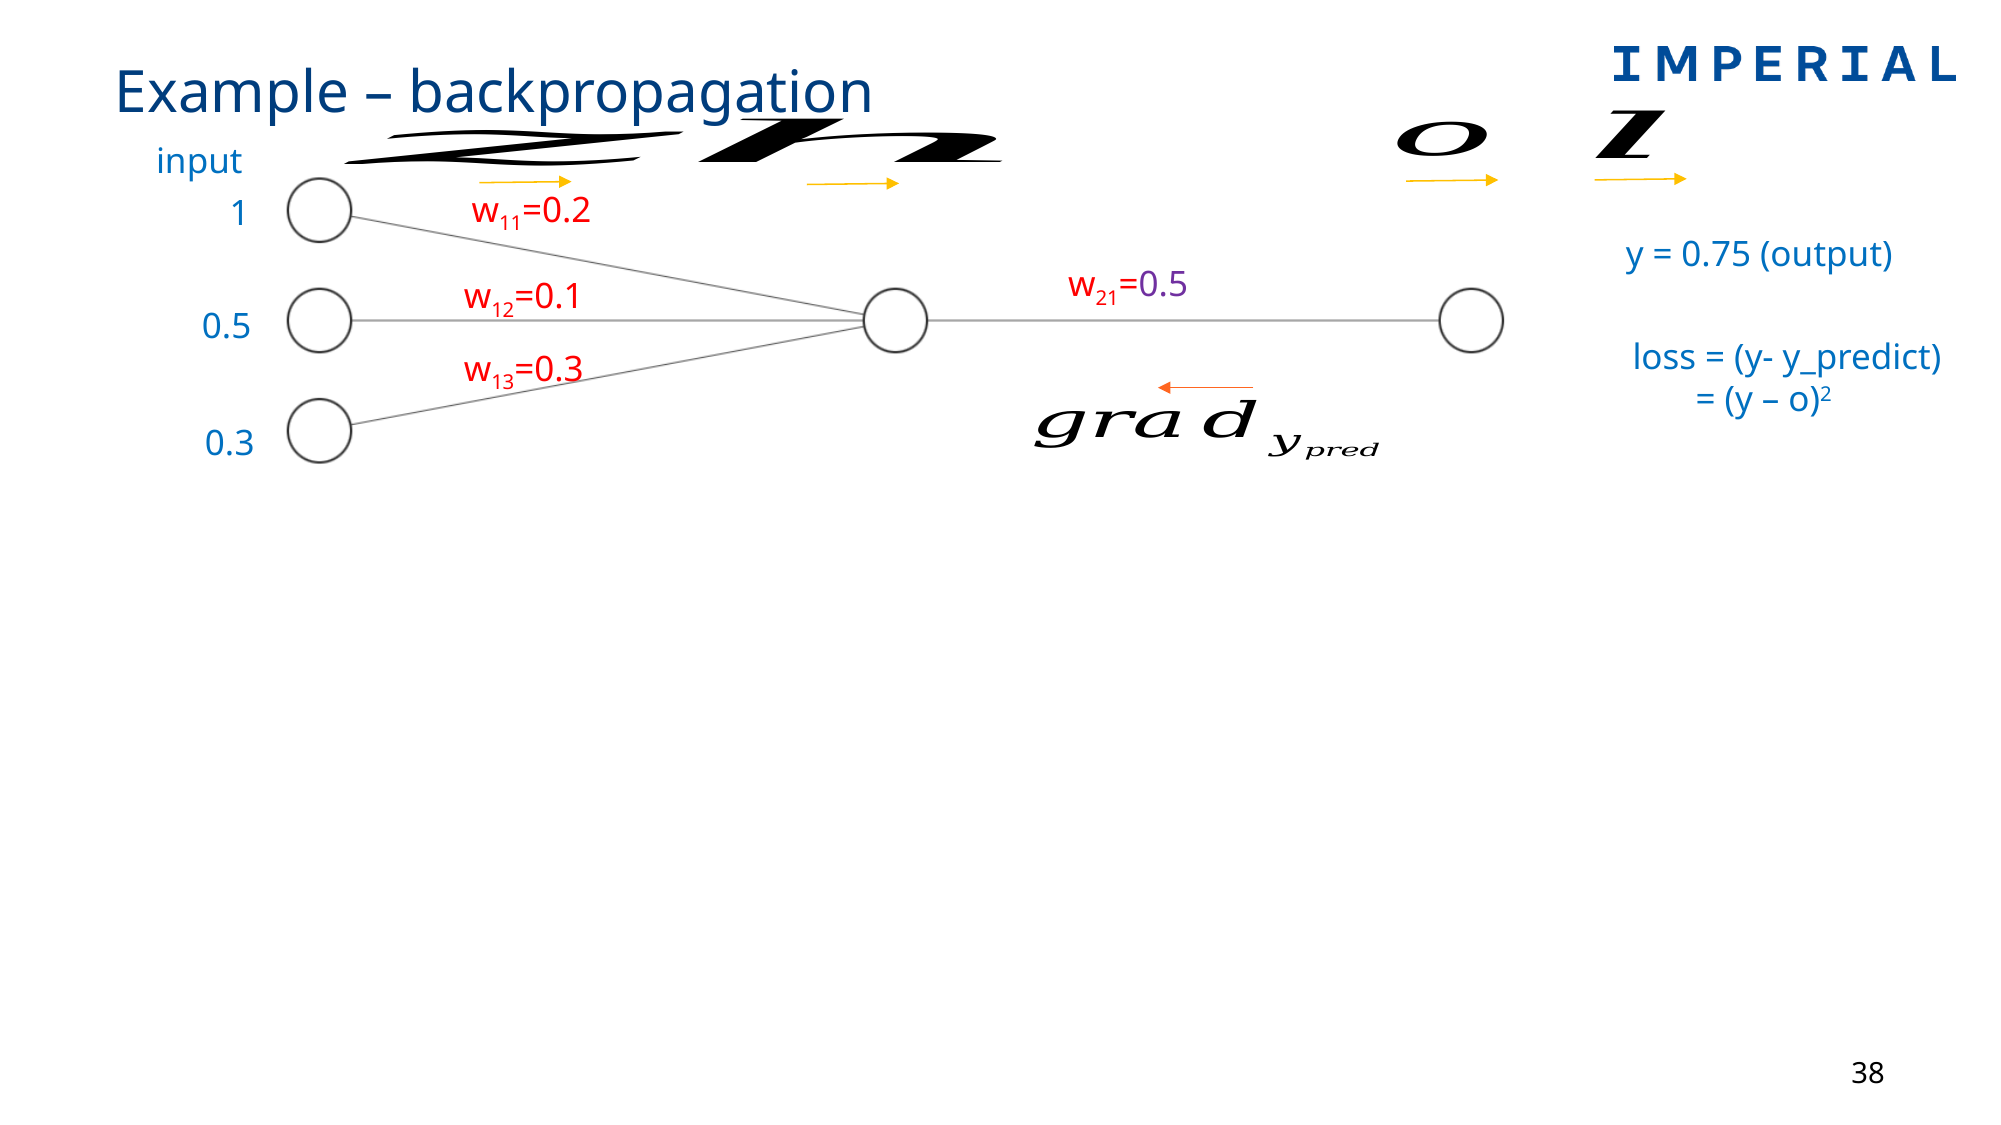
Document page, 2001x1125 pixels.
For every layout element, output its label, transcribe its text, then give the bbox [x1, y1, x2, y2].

picture [271, 166, 1523, 486]
text_box input [141, 131, 258, 188]
slide_number 38 [1433, 1046, 1901, 1103]
text_box 0.3 [190, 413, 266, 470]
text_box loss = (y- y_predict) = (y – o)2 [1617, 327, 1966, 426]
text_box y = 0.75 (output) [1611, 224, 1908, 281]
text_box 1 [214, 183, 265, 240]
title Example – backpropagation [99, 0, 1900, 184]
text_box 0.5 [187, 295, 266, 353]
picture [1900, 46, 1956, 81]
